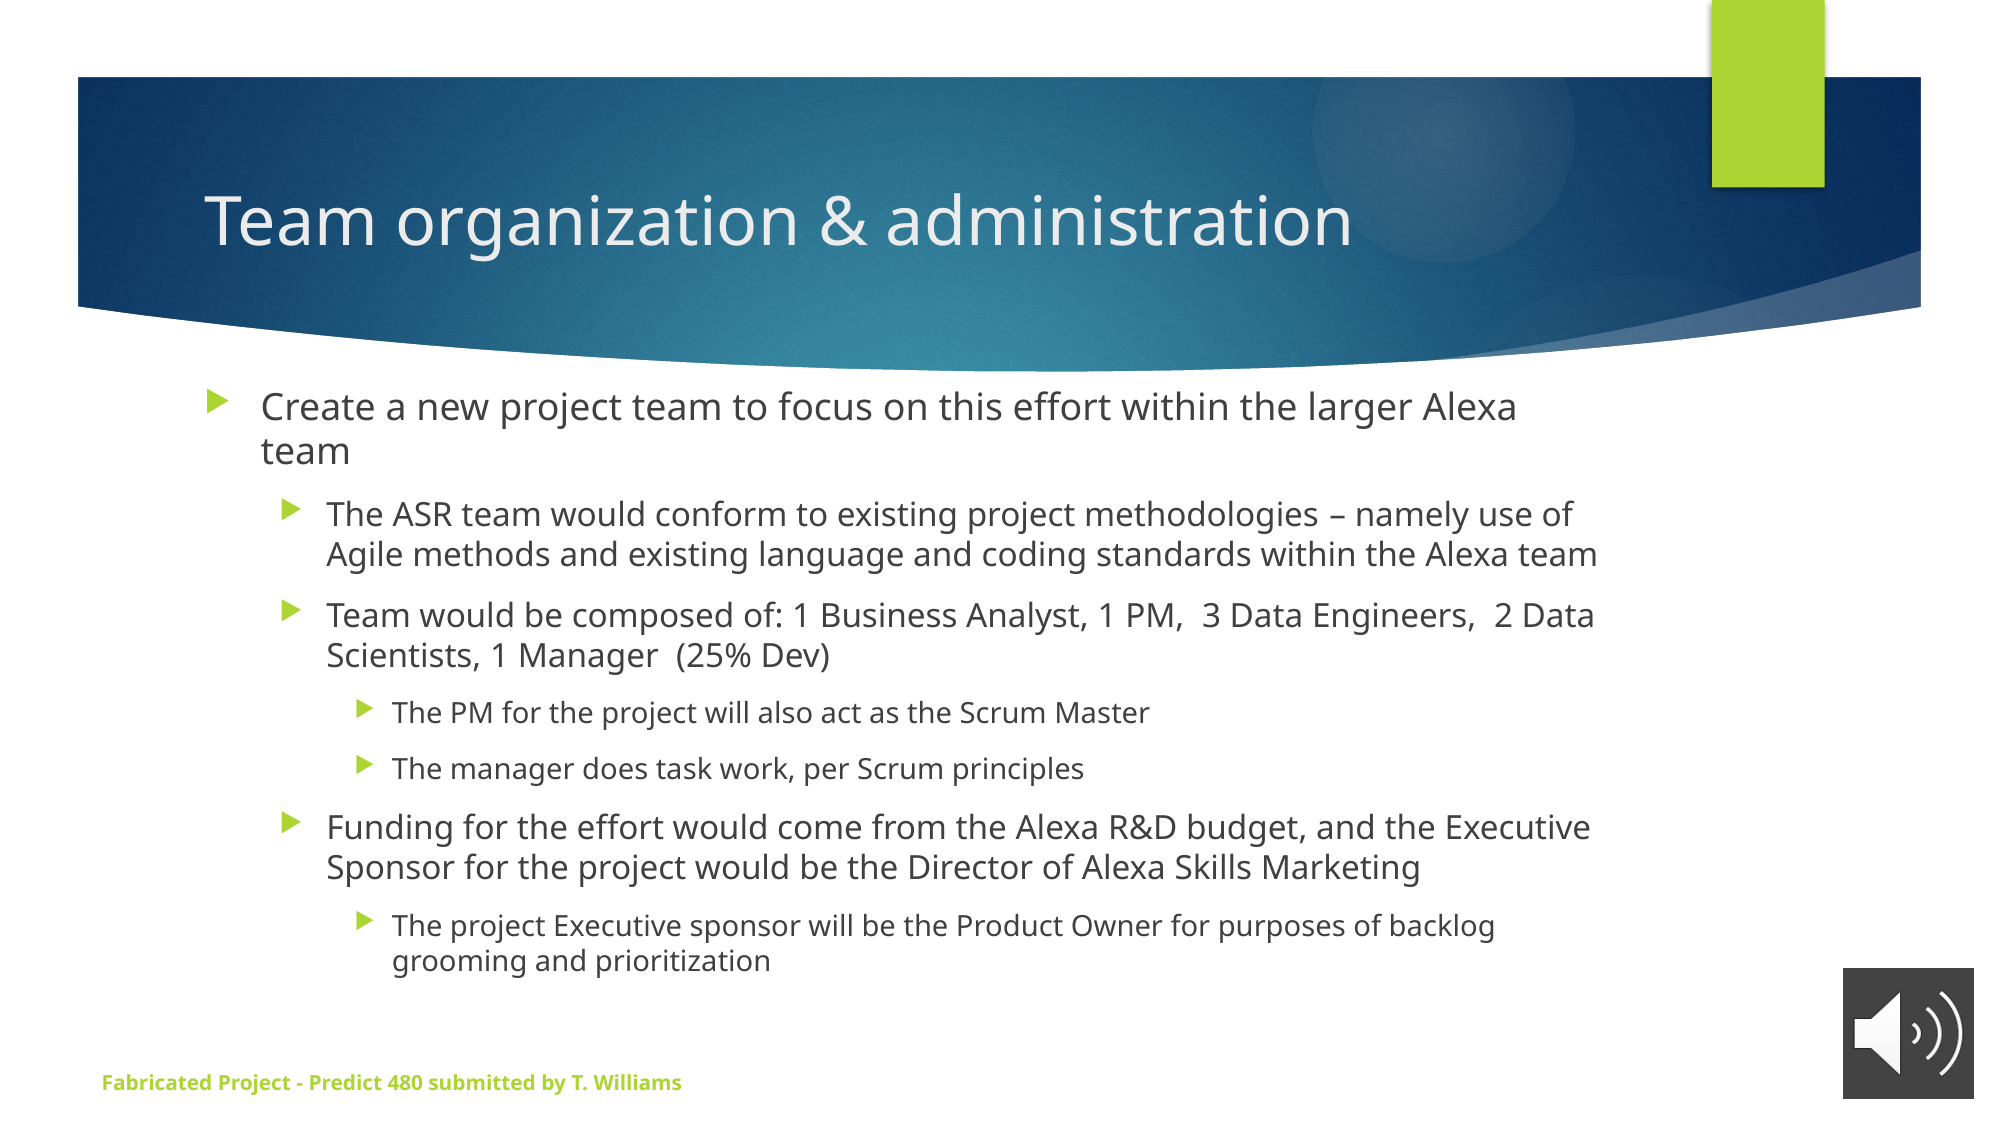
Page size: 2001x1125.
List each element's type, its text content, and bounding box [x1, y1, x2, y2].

list Create a new project team to focus on this effort within the larger Alexa team The ASR team would conform to existing project methodologies – namely use of Agile methods and existing language and coding standards within the Alexa team Team would be composed of: 1 Business Analyst, 1 PM, 3 Data Engineers, 2 Data Scientists, 1 Manager (25% Dev) The PM for the project will also act as the Scrum Master The manager does task work, per Scrum principles Funding for the effort would come from the Alexa R&D budget, and the Executive Sponsor for the project would be the Director of Alexa Skills Marketing The project Executive sponsor will be the Product Owner for purposes of backlog grooming and prioritization [189, 375, 1627, 1049]
footer Fabricated Project - Predict 480 submitted by T. Williams [86, 1048, 748, 1103]
title Team organization & administration [189, 159, 1627, 276]
picture [1841, 966, 1976, 1101]
